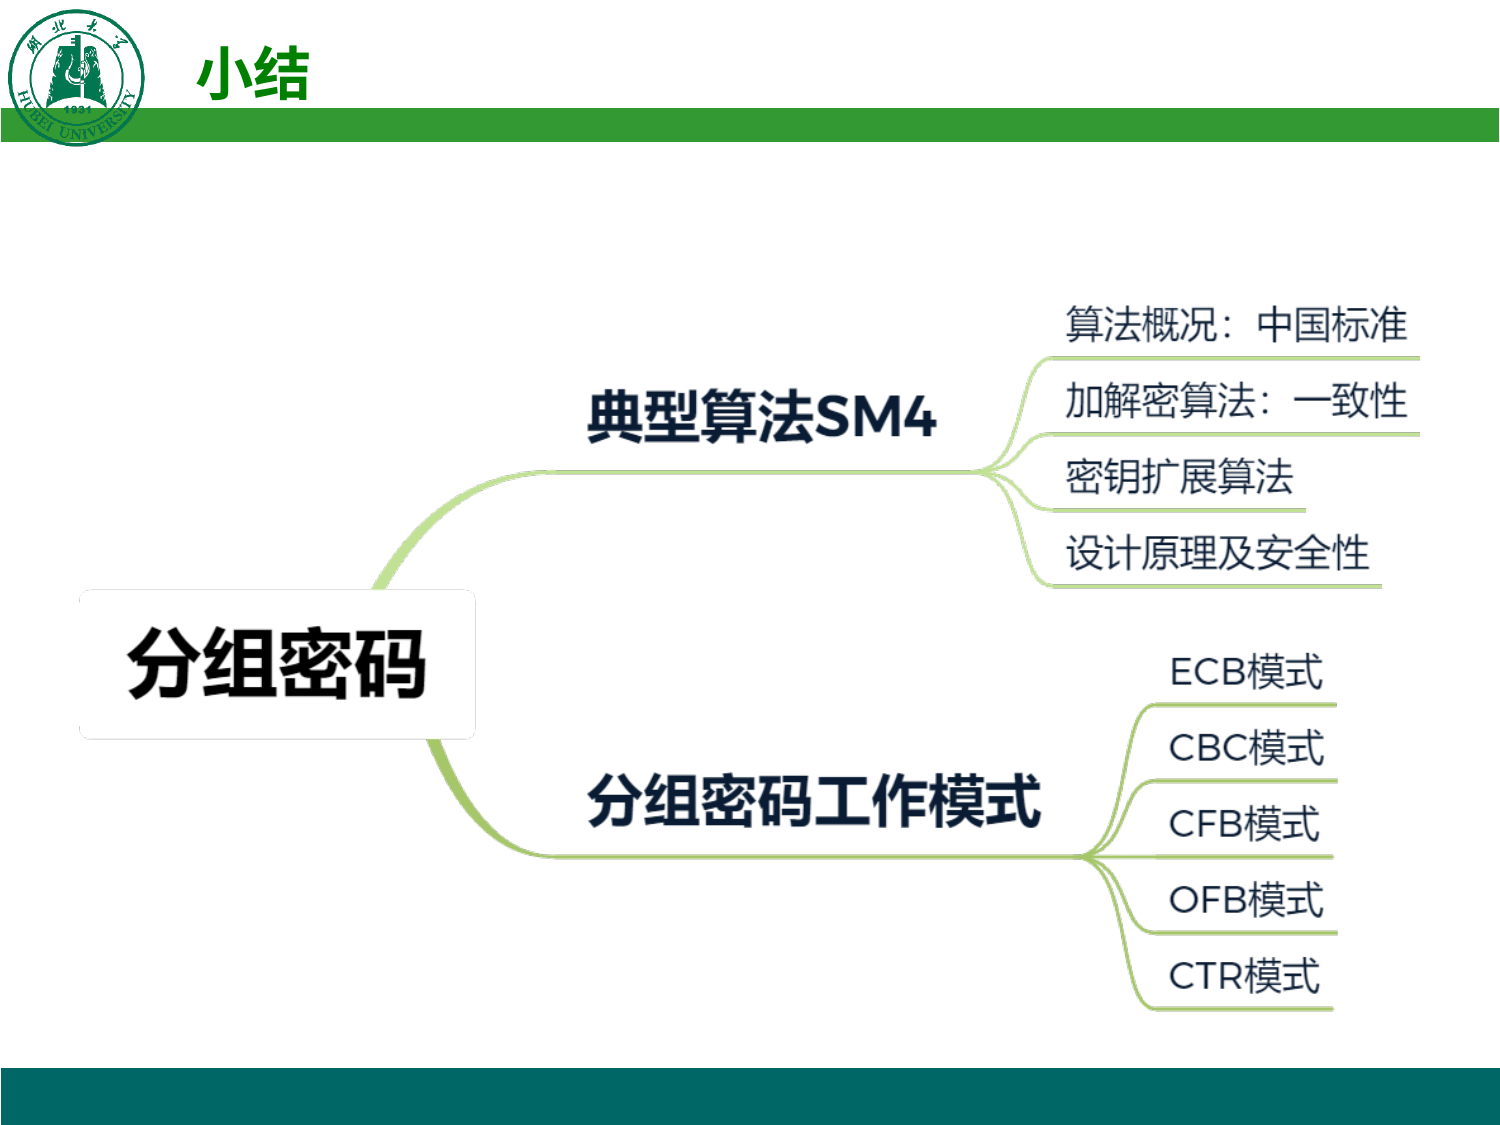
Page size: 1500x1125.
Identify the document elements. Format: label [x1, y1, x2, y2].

picture [0, 216, 1500, 1125]
picture [0, 0, 167, 175]
